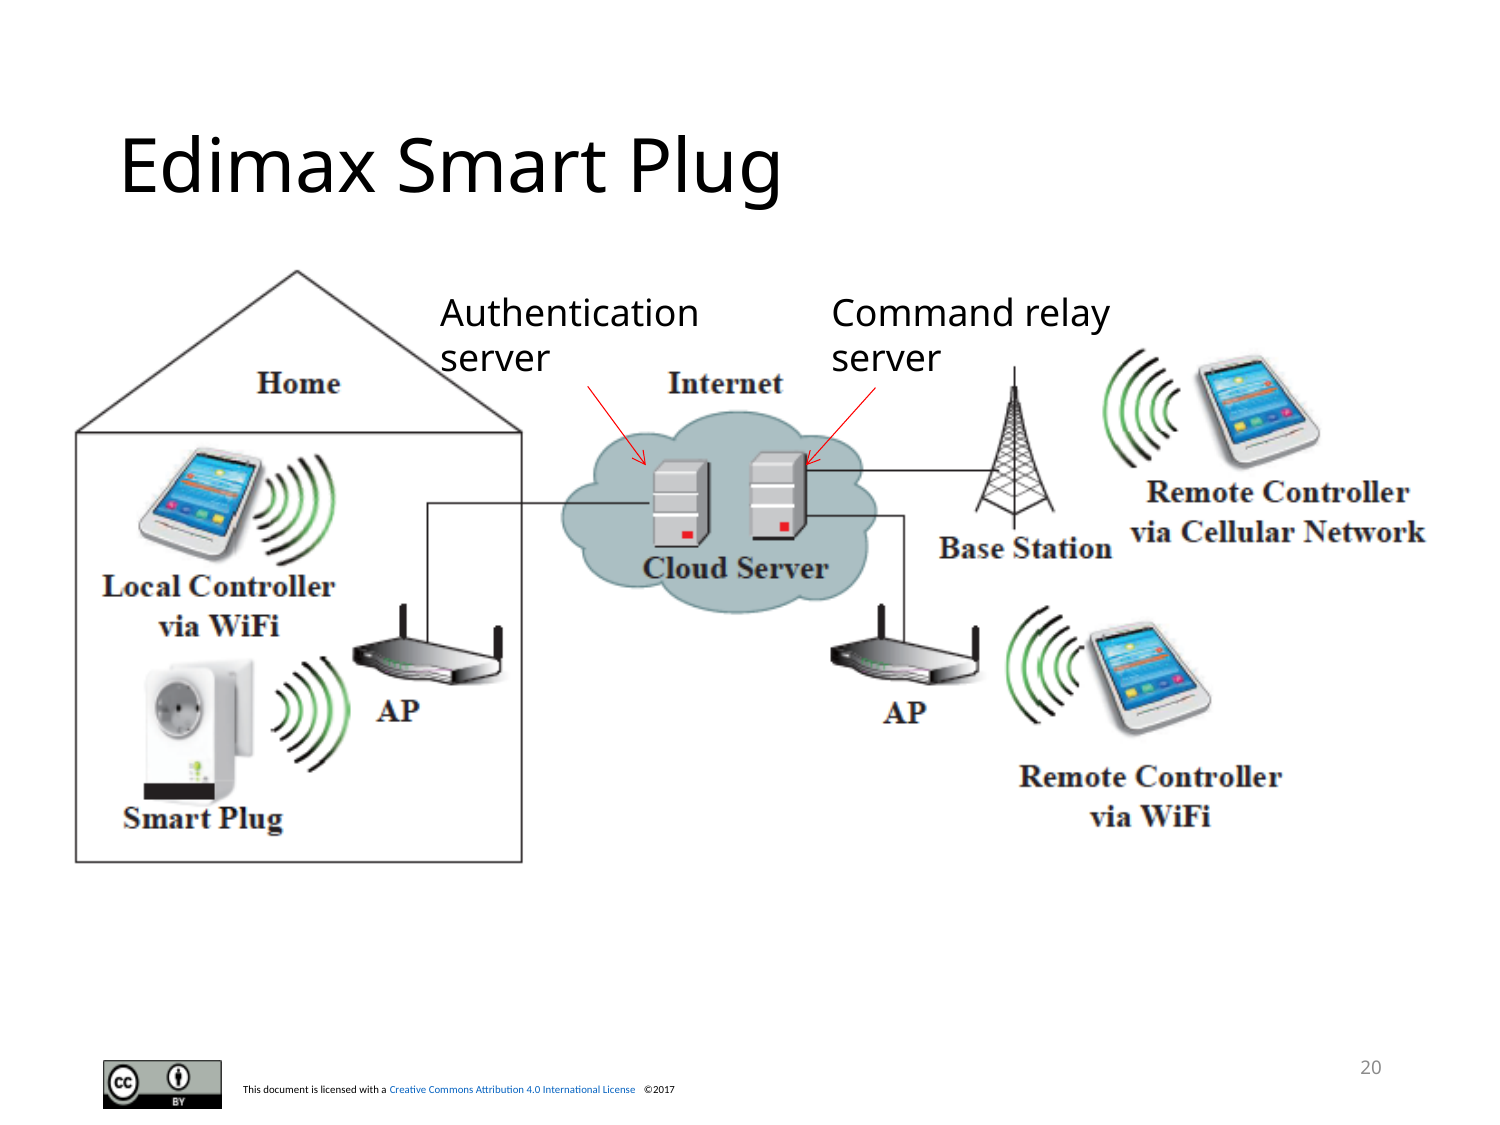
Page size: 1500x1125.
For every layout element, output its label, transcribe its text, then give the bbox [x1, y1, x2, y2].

title Edimax Smart Plug [103, 59, 1397, 247]
slide_number 20 [1315, 1038, 1397, 1099]
picture [103, 1060, 222, 1109]
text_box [587, 387, 646, 466]
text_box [805, 387, 876, 466]
picture [32, 247, 1458, 887]
